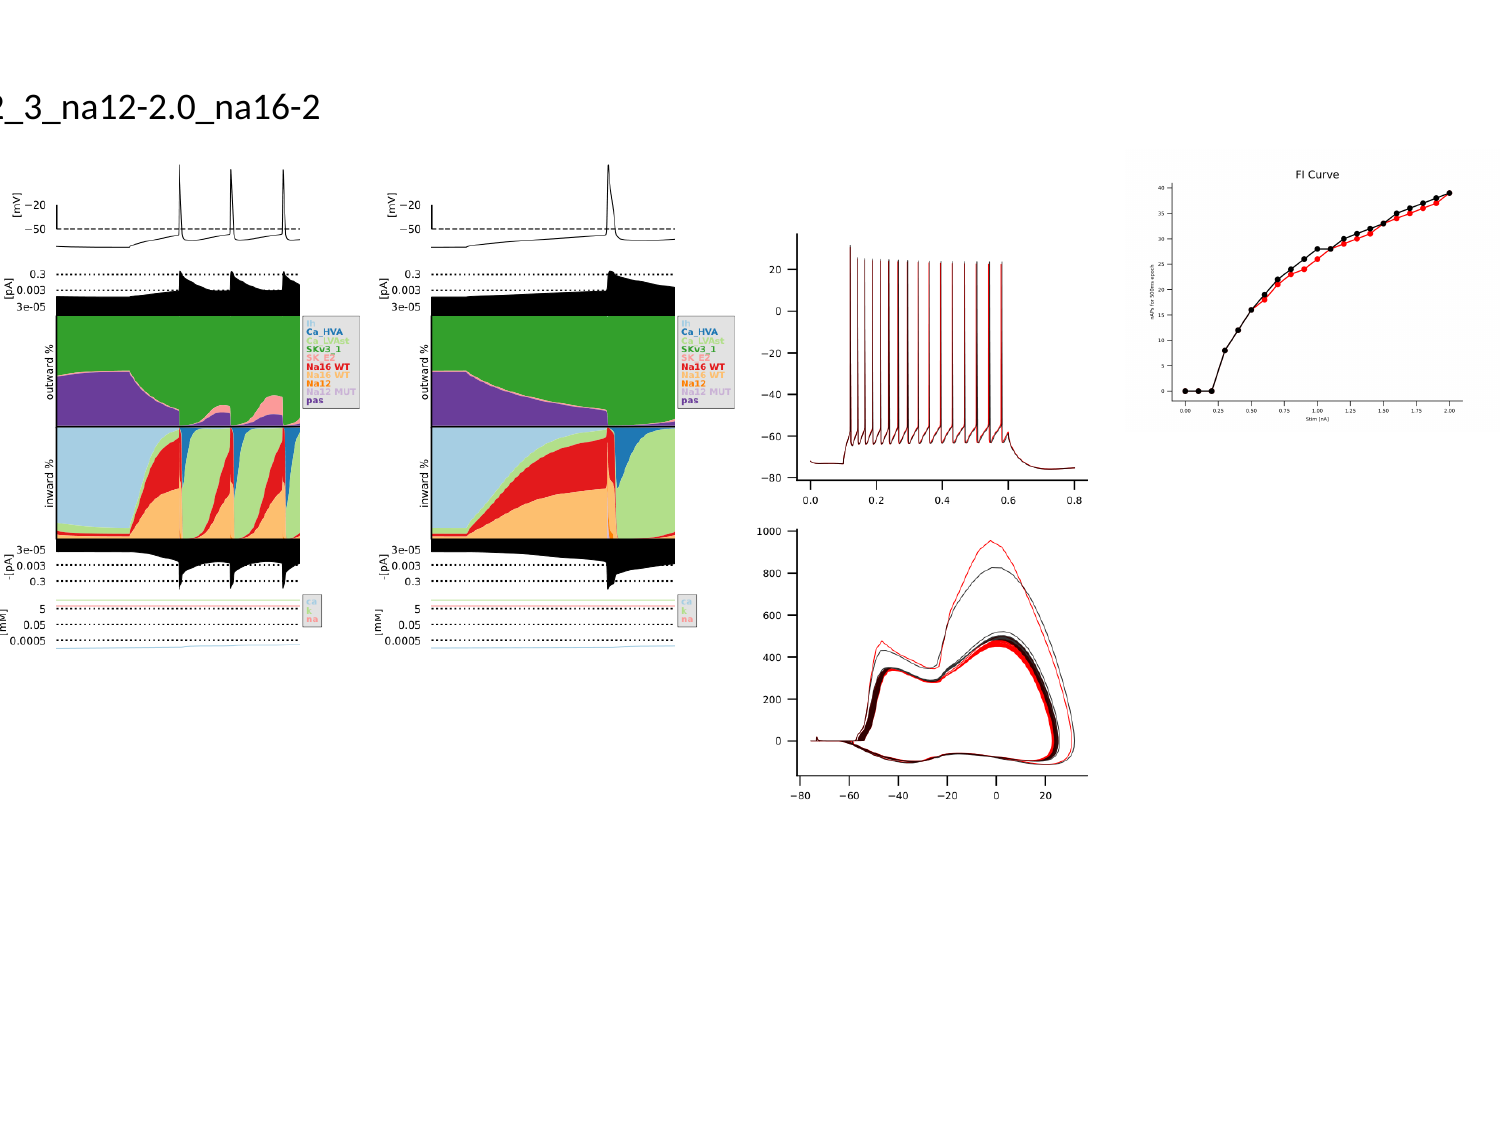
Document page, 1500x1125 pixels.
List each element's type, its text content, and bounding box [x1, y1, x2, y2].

text_box mut12_3_na12-2.0_na16-2 [0, 74, 336, 135]
picture [0, 149, 1500, 853]
